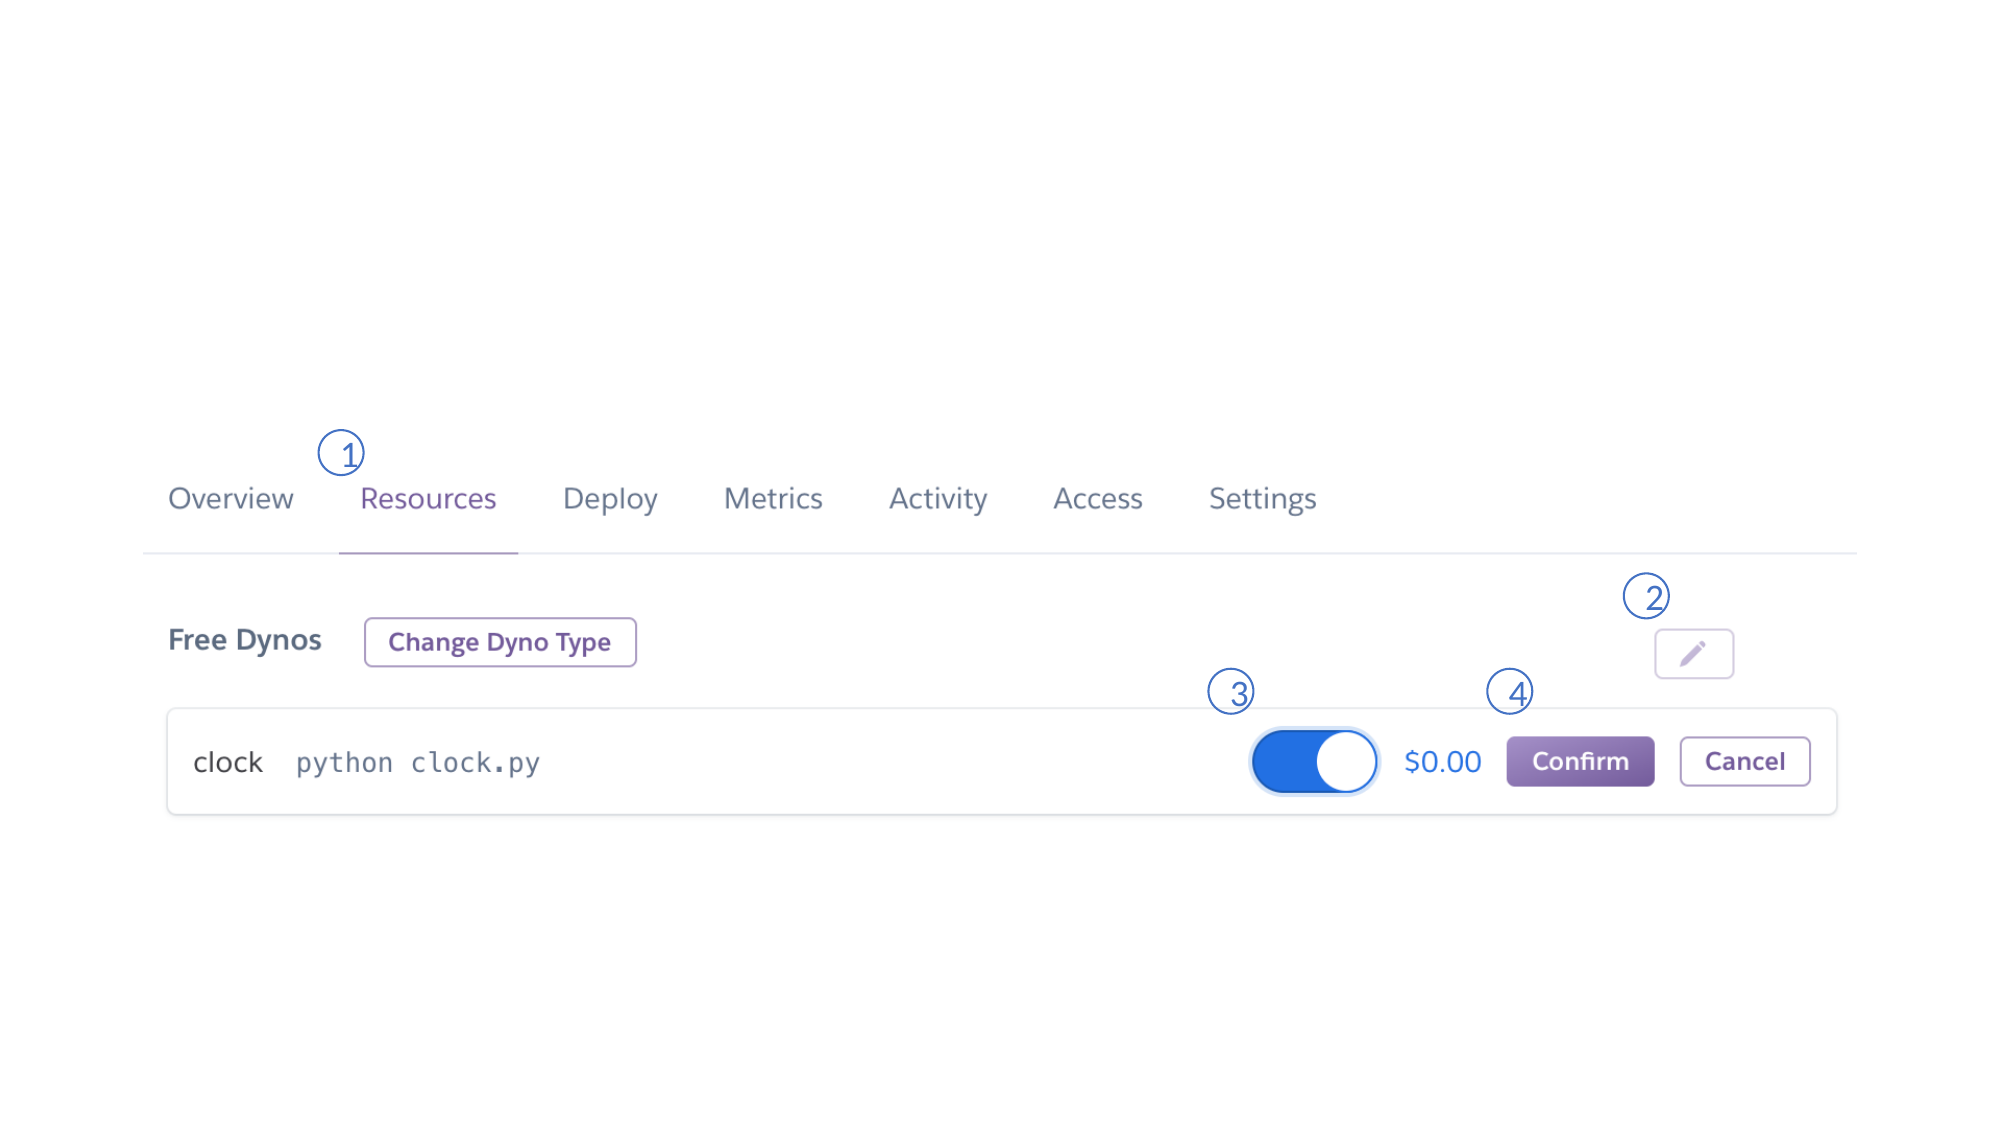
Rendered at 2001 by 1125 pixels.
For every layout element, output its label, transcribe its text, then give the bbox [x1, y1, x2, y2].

text_box 1 [317, 429, 365, 452]
picture [143, 452, 1857, 841]
